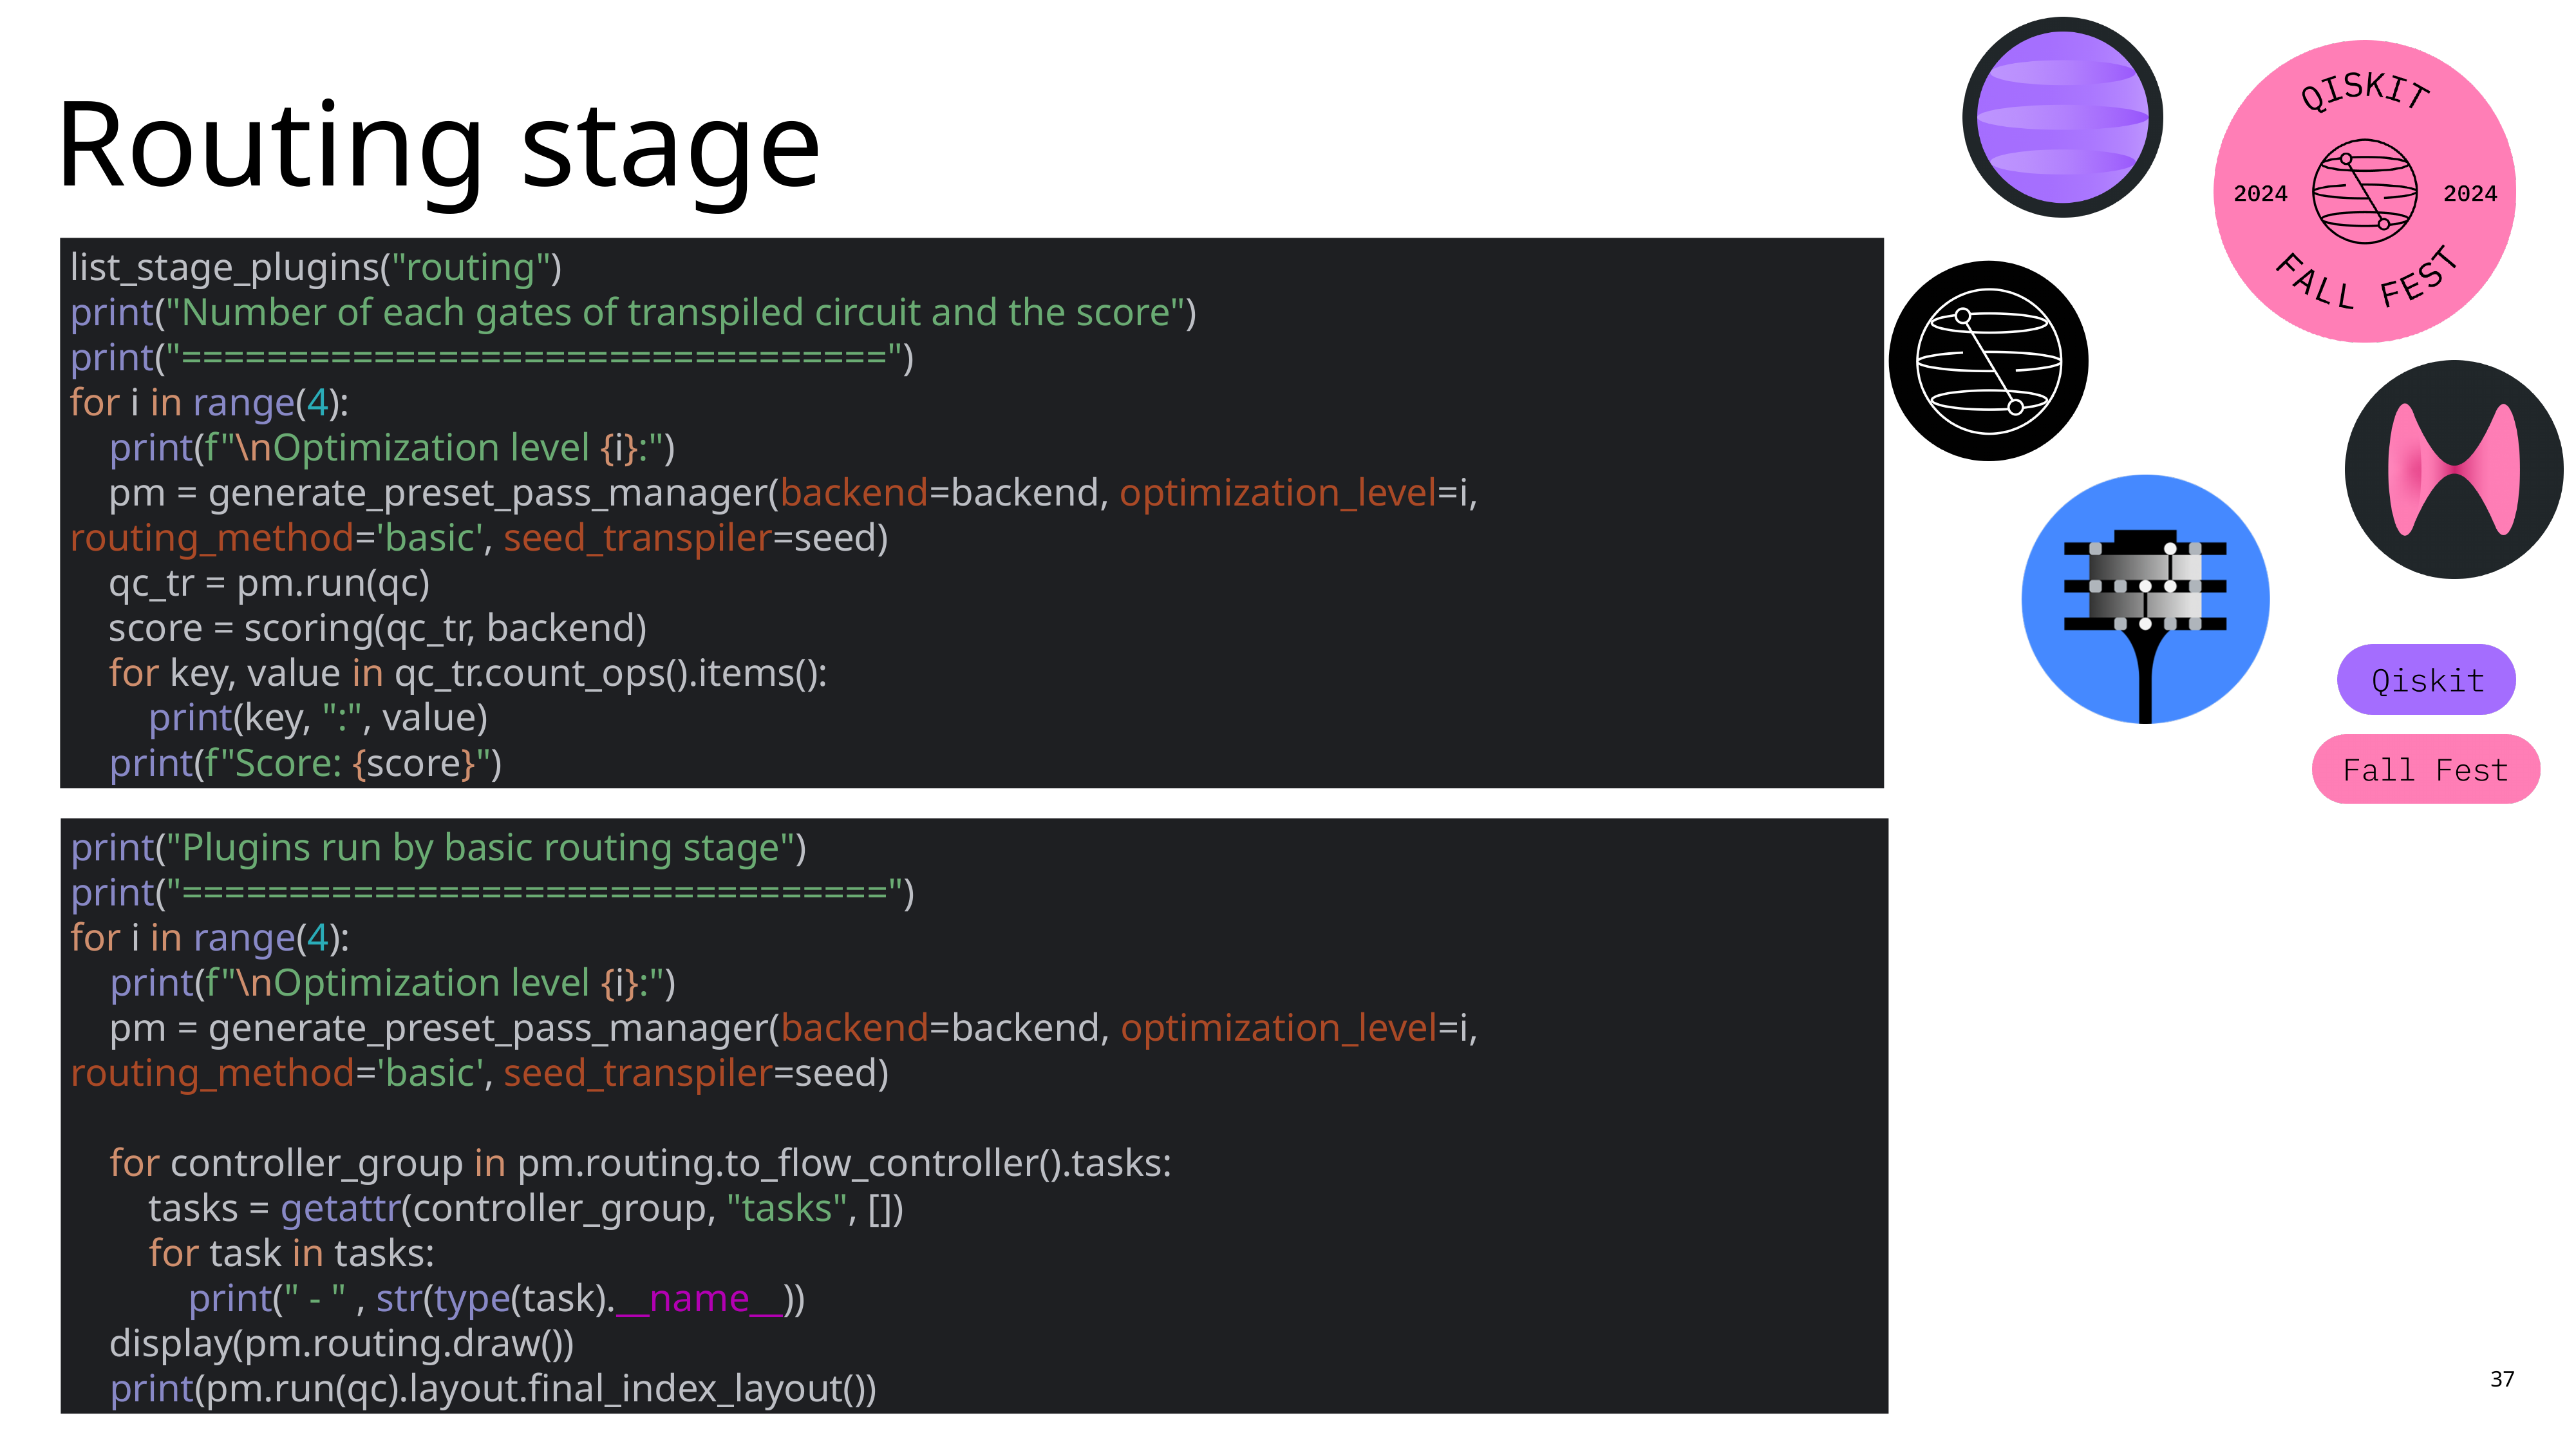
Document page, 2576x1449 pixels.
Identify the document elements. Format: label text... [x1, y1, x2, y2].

picture [2344, 360, 2564, 580]
text_box [75, 333, 2003, 1255]
text_box print("Plugins run by basic routing stage") print("=================================") for i in range(4): print(f"\nOptimization level {i}:") pm = generate_preset_pass_manager(backend=backend, optimization_level=i, routing_method='basic', seed_transpiler=seed) for controller_group in pm.routing.to_flow_controller().tasks: tasks = getattr(controller_group, "tasks", []) for task in tasks: print(" - " , str(type(task).__name__)) display(pm.routing.draw()) print(pm.run(qc).layout.final_index_layout()) [61, 818, 1889, 1414]
title Routing stage [52, 83, 1864, 261]
picture [2021, 475, 2270, 724]
picture [1888, 260, 2089, 461]
picture [2213, 40, 2516, 343]
text_box list_stage_plugins("routing") print("Number of each gates of transpiled circuit and the score") print("=================================") for i in range(4): print(f"\nOptimization level {i}:") pm = generate_preset_pass_manager(backend=backend, optimization_level=i, routing_method='basic', seed_transpiler=seed) qc_tr = pm.run(qc) score = scoring(qc_tr, backend) for key, value in qc_tr.count_ops().items(): print(key, ":", value) print(f"Score: {score}") [60, 238, 1885, 789]
slide_number 37 [2486, 1366, 2515, 1394]
picture [2336, 644, 2516, 715]
picture [2312, 734, 2541, 804]
picture [1962, 17, 2163, 218]
